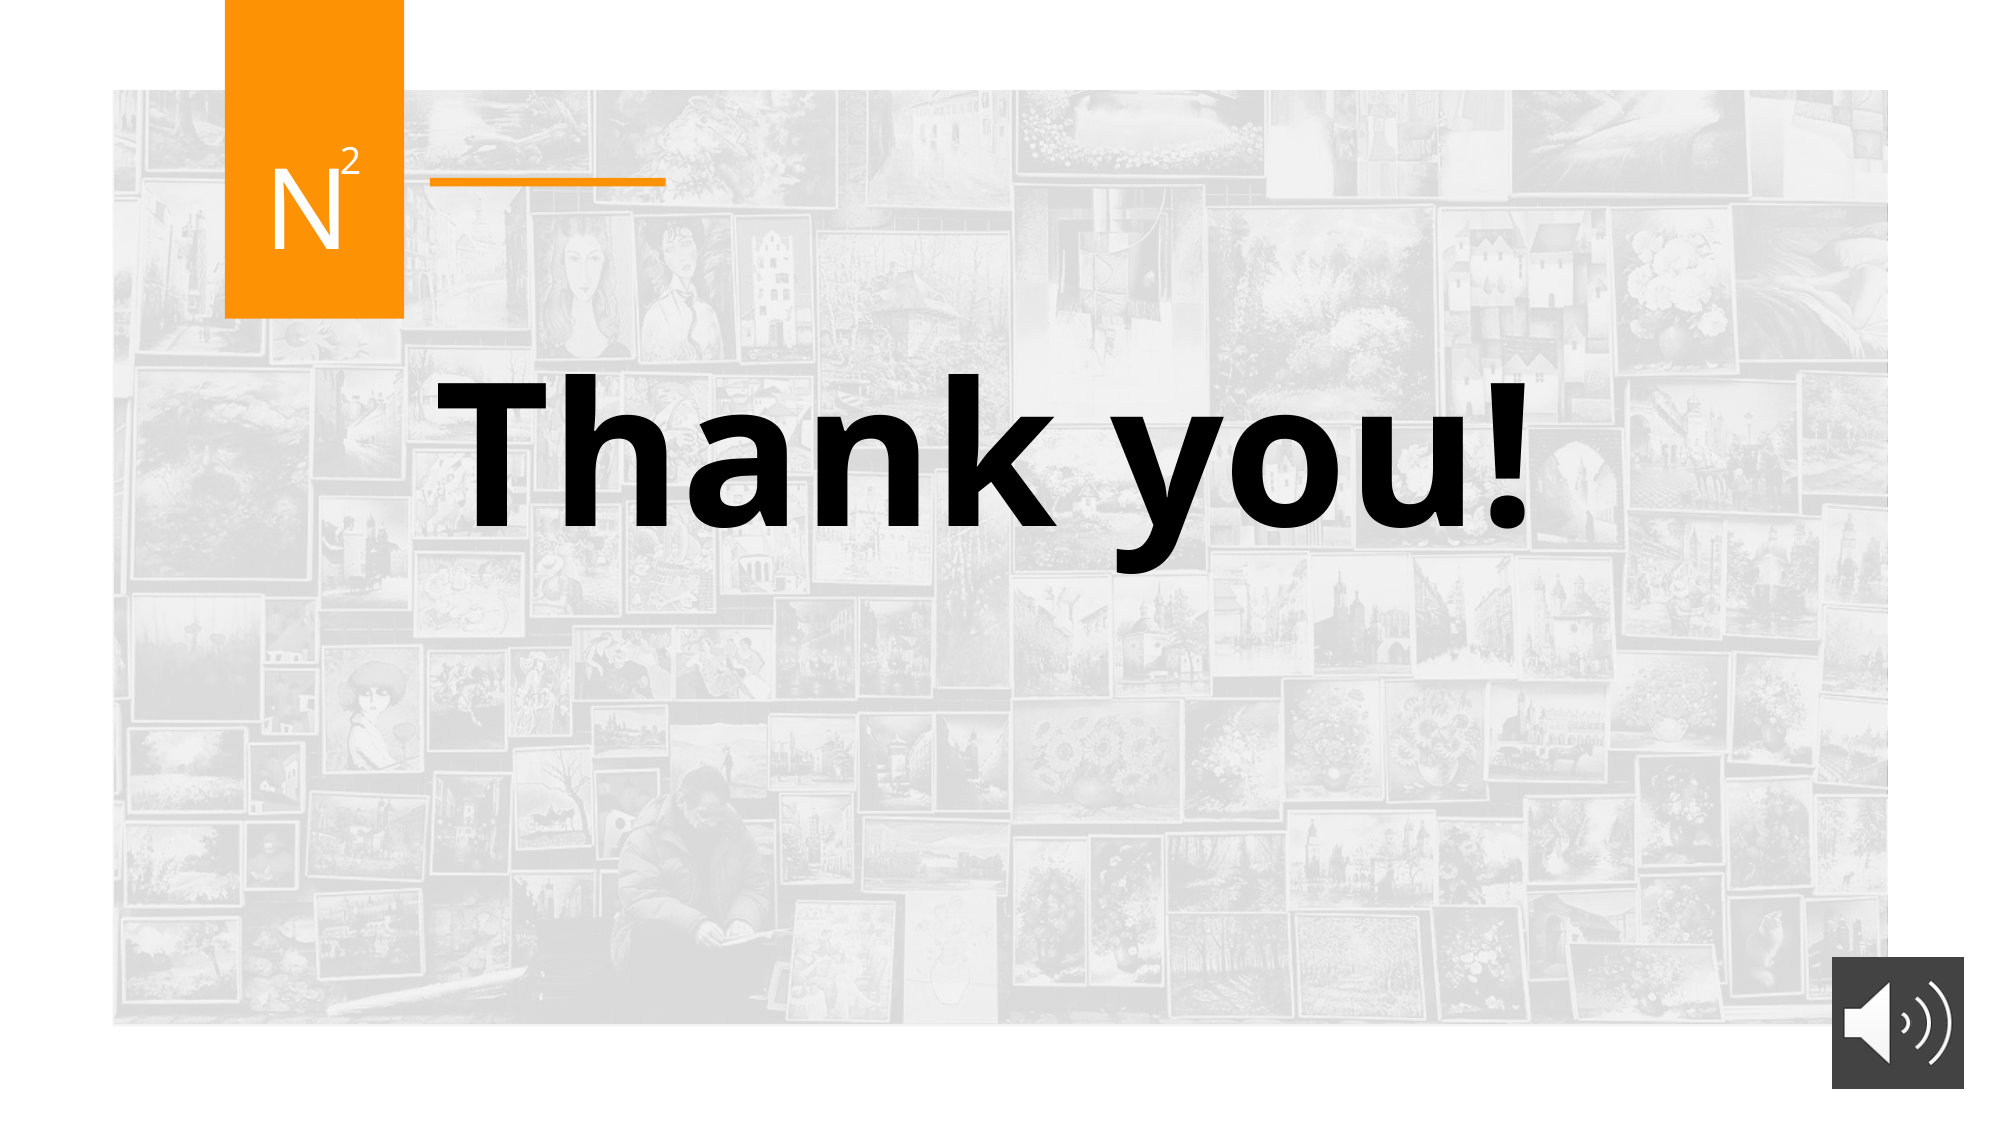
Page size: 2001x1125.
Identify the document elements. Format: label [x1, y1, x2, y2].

text_box [224, 0, 405, 90]
picture [113, 90, 1965, 1090]
text_box [251, 130, 378, 282]
text_box [111, 89, 1831, 1028]
